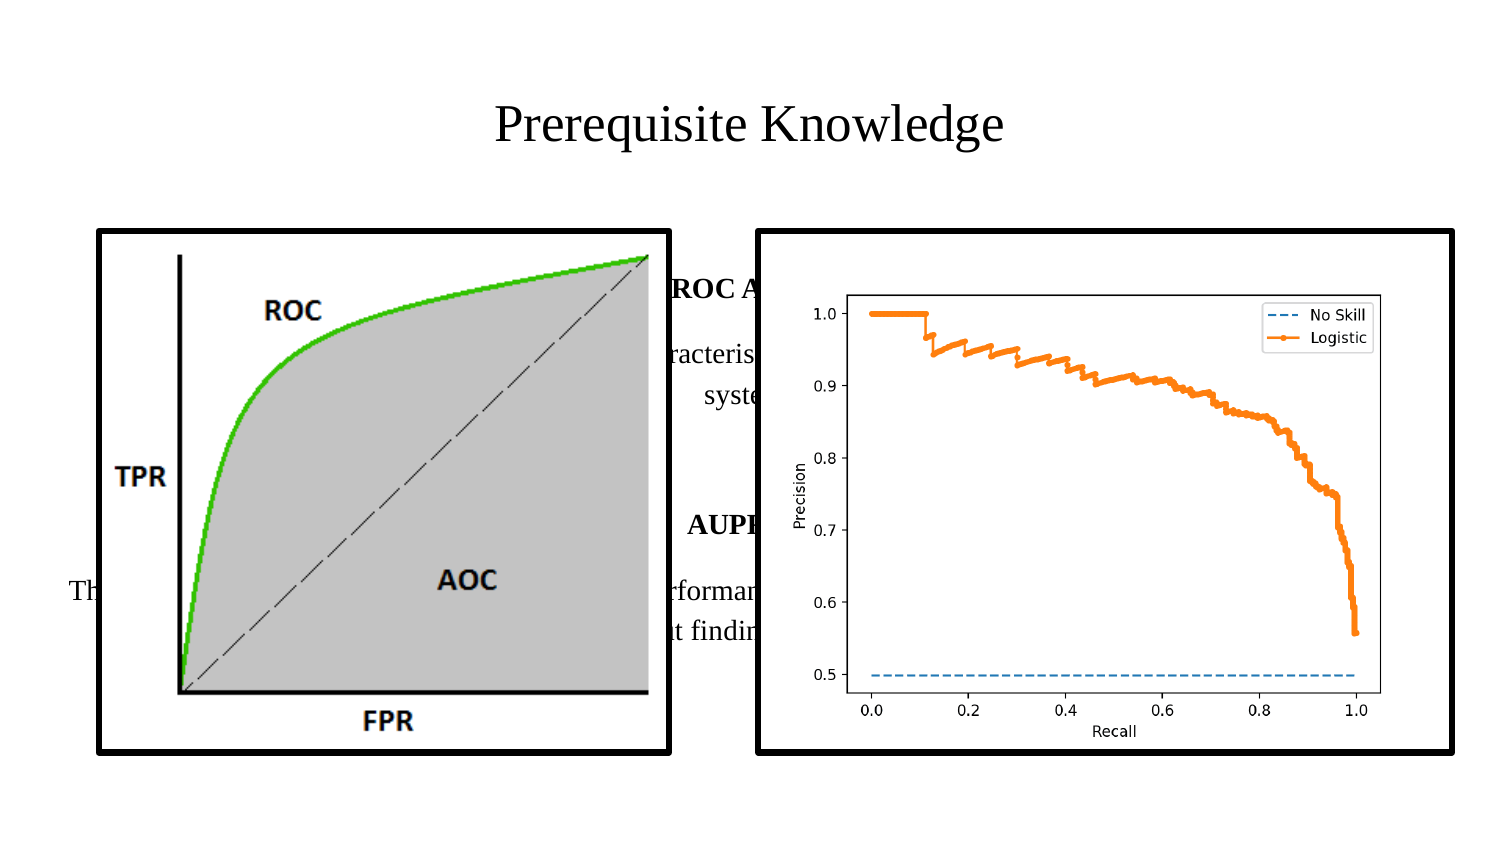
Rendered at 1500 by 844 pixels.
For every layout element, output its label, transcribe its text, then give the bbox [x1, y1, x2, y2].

title Prerequisite Knowledge [51, 72, 1449, 167]
picture [761, 233, 1450, 750]
list ROC AUC : The Area Under an ROC(Receiver operating characteristic) Curve ( The diagnostic ability of a binary classifier system) AUPRC : The Area Under Precision-Recall Curve (Useful performance metric for imbalanced data in a problem setting where you care a lot about finding the positive examples) [51, 189, 1449, 750]
picture [101, 233, 667, 750]
